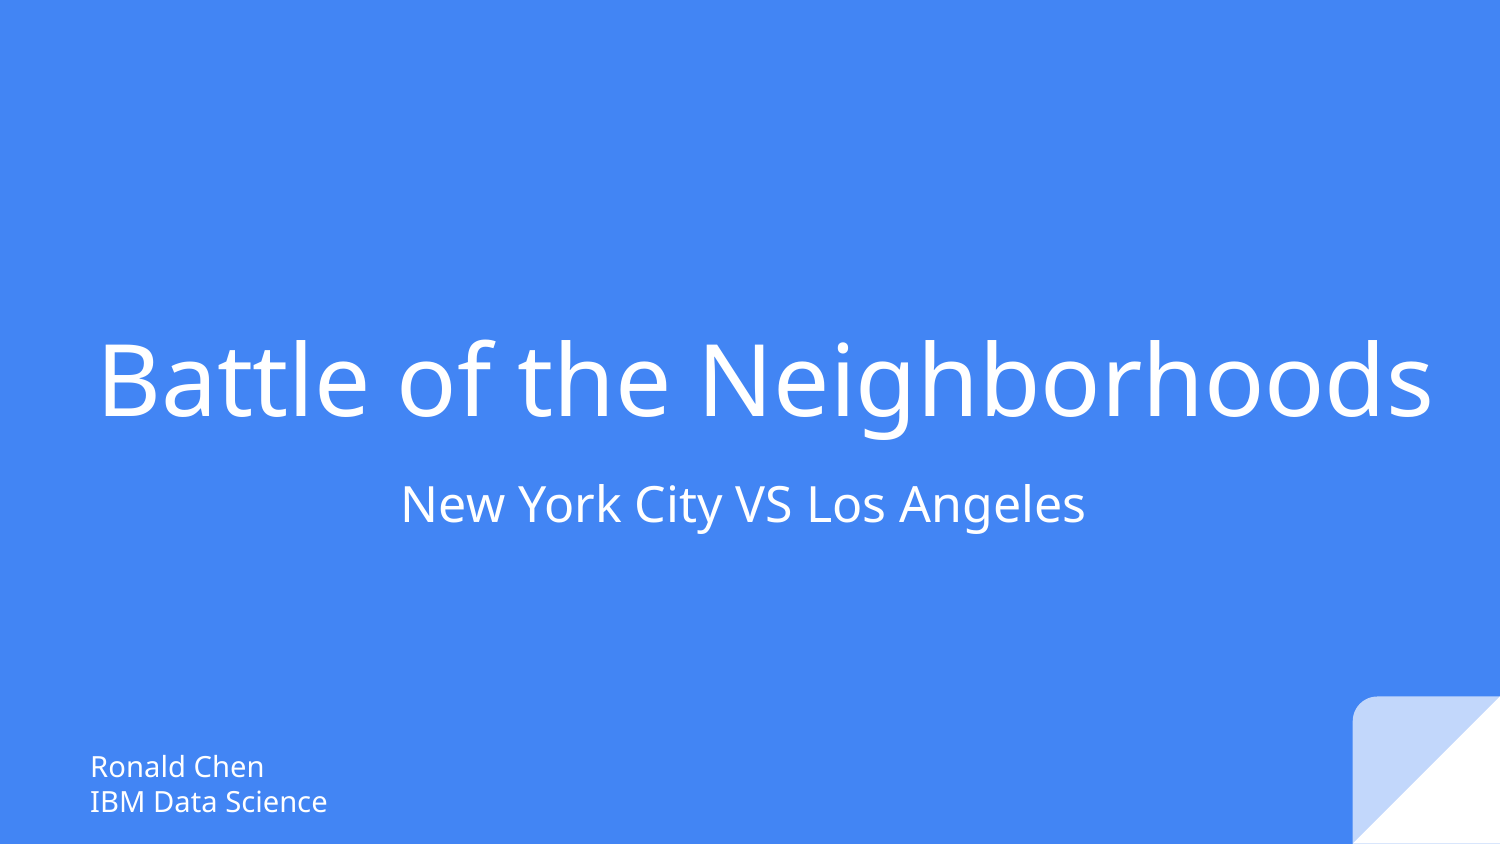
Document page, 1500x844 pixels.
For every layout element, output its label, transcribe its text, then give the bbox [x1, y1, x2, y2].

title Battle of the Neighborhoods [64, 298, 1468, 452]
subtitle New York City VS Los Angeles [55, 457, 1433, 529]
text_box Ronald Chen IBM Data Science [75, 733, 764, 834]
